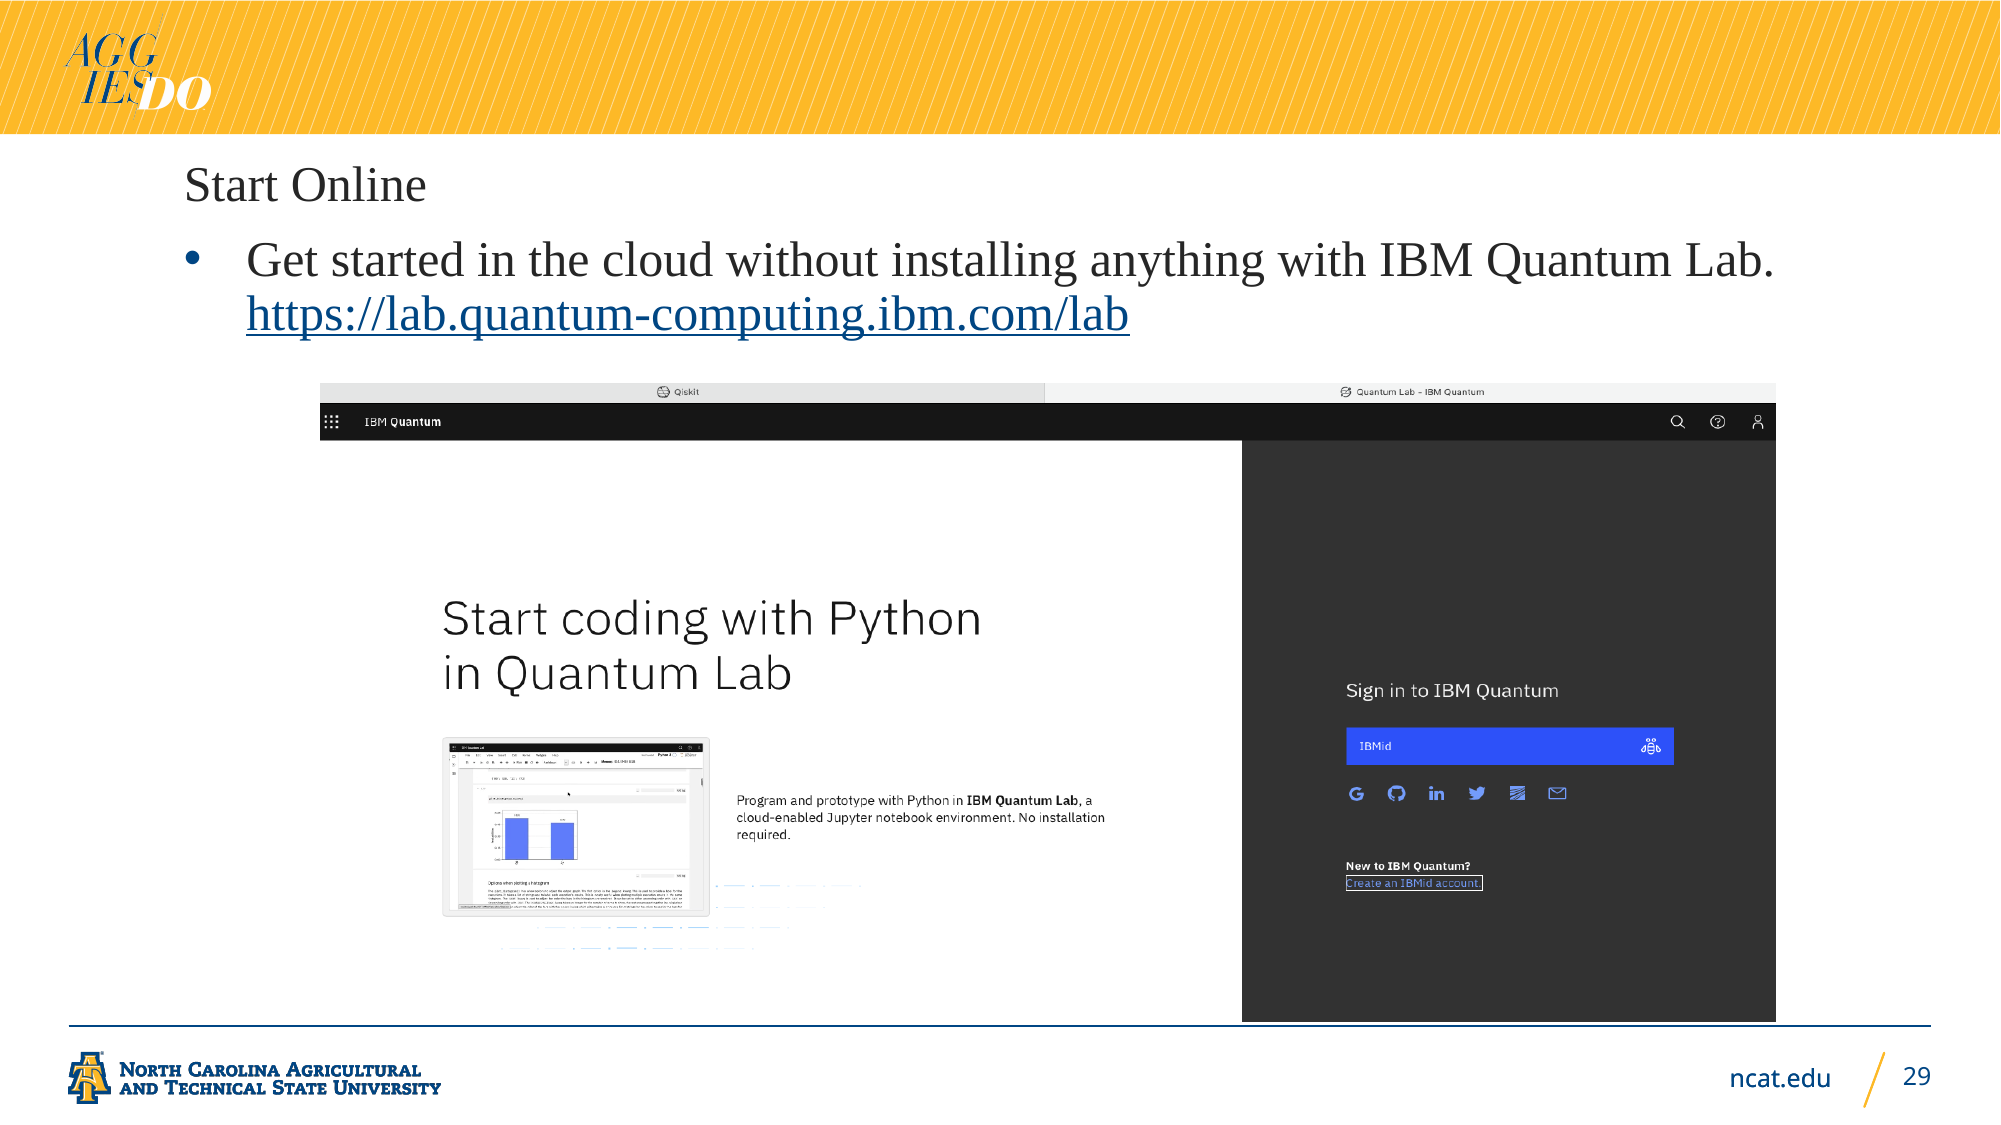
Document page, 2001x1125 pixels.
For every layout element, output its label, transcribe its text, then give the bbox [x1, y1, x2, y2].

picture [68, 1051, 441, 1104]
picture [63, 13, 211, 120]
list Start Online Get started in the cloud without installing anything with IBM Quantum Lab. https://lab.quantum-computing.ibm.com/lab [156, 151, 1844, 384]
picture [320, 383, 1776, 1023]
slide_number 29 [1851, 1052, 1932, 1103]
